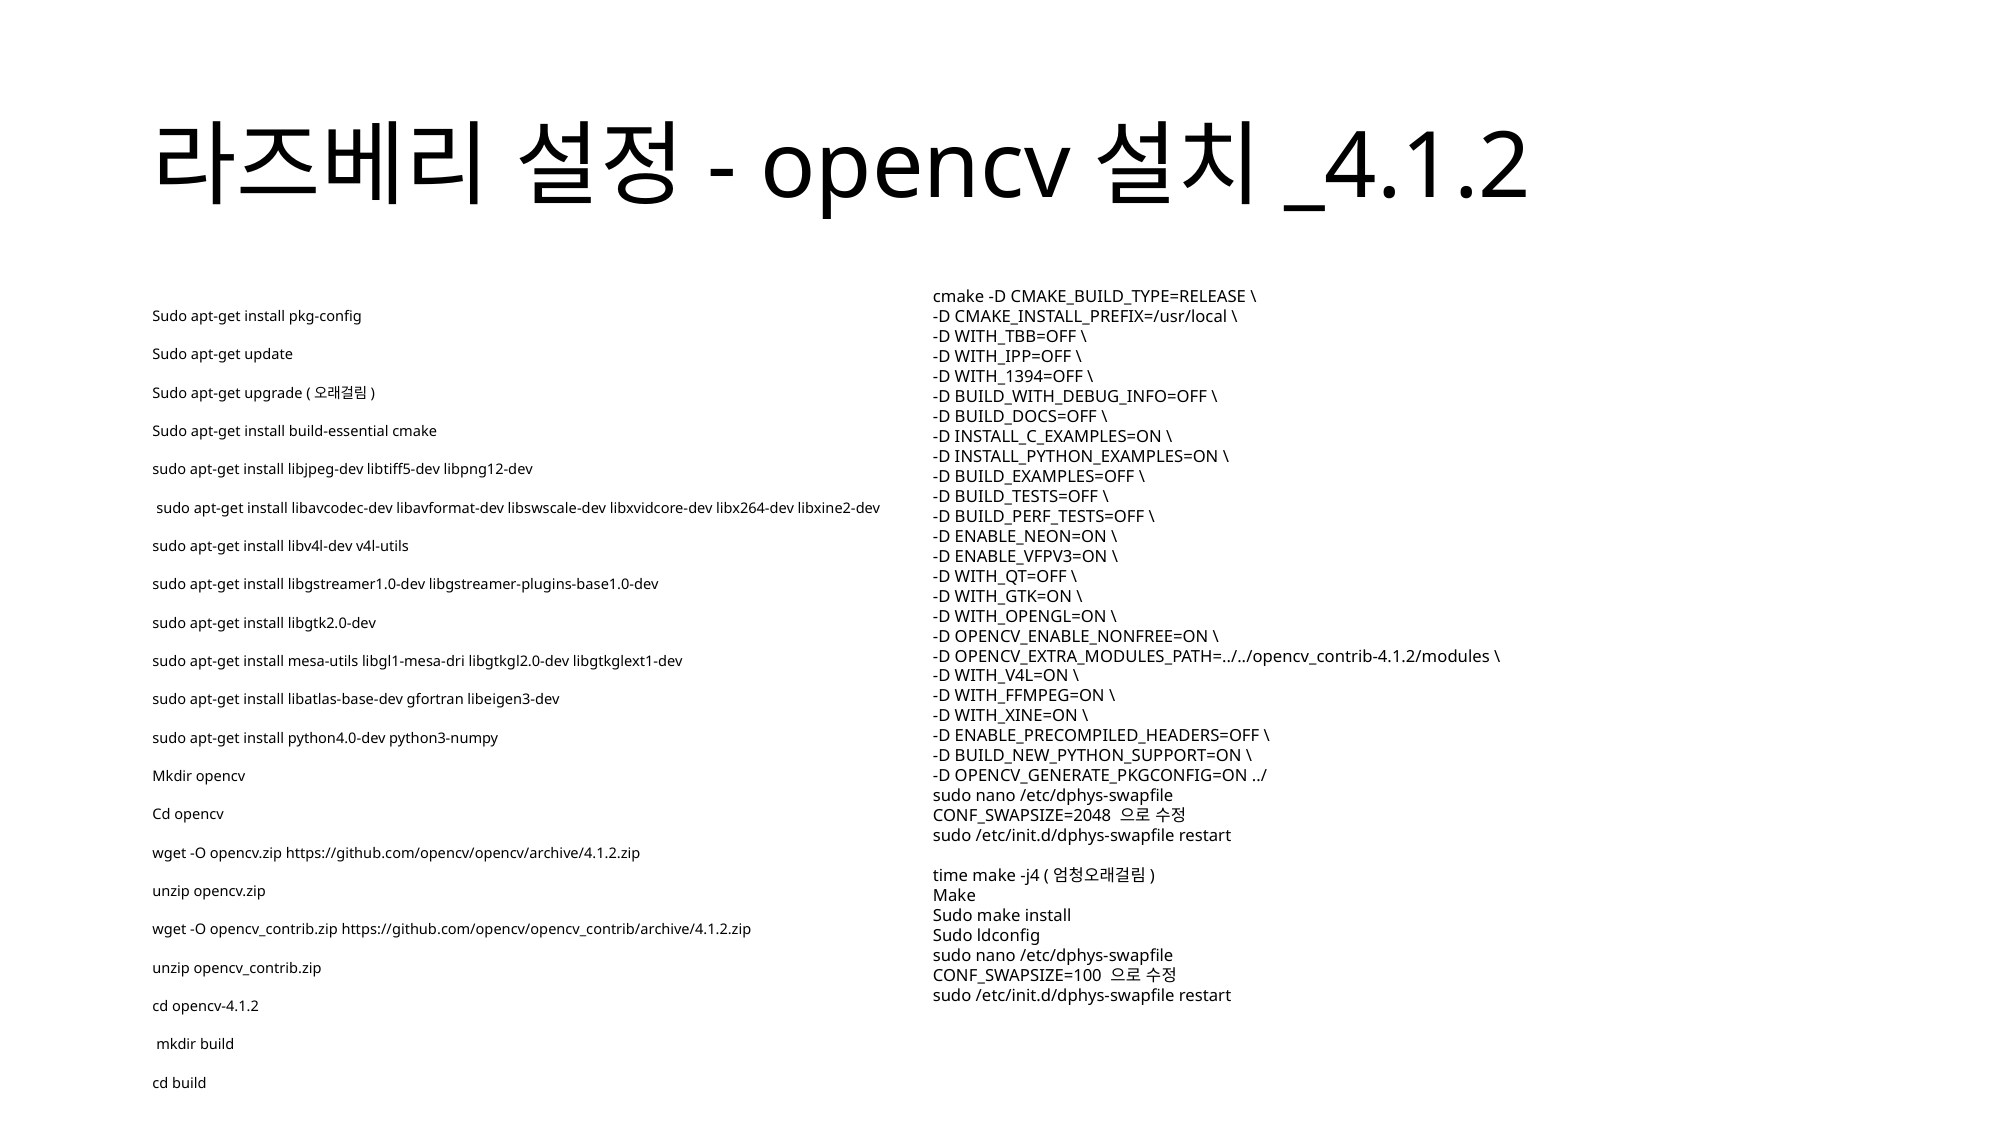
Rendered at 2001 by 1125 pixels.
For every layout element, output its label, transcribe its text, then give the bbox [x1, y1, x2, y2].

title 라즈베리 설정- opencv설치_4.1.2 [137, 58, 1863, 277]
text_box cmake -D CMAKE_BUILD_TYPE=RELEASE \ -D CMAKE_INSTALL_PREFIX=/usr/local \ -D WITH_TBB=OFF \ -D WITH_IPP=OFF \ -D WITH_1394=OFF \ -D BUILD_WITH_DEBUG_INFO=OFF \ -D BUILD_DOCS=OFF \ -D INSTALL_C_EXAMPLES=ON \ -D INSTALL_PYTHON_EXAMPLES=ON \ -D BUILD_EXAMPLES=OFF \ -D BUILD_TESTS=OFF \ -D BUILD_PERF_TESTS=OFF \ -D ENABLE_NEON=ON \ -D ENABLE_VFPV3=ON \ -D WITH_QT=OFF \ -D WITH_GTK=ON \ -D WITH_OPENGL=ON \ -D OPENCV_ENABLE_NONFREE=ON \ -D OPENCV_EXTRA_MODULES_PATH=../../opencv_contrib-4.1.2/modules \ -D WITH_V4L=ON \ -D WITH_FFMPEG=ON \ -D WITH_XINE=ON \ -D ENABLE_PRECOMPILED_HEADERS=OFF \ -D BUILD_NEW_PYTHON_SUPPORT=ON \ -D OPENCV_GENERATE_PKGCONFIG=ON ../ sudo nano /etc/dphys-swapfile CONF_SWAPSIZE=2048 으로 수정 sudo /etc/init.d/dphys-swapfile restart time make -j4 (엄청오래걸림) Make Sudo make install Sudo ldconfig sudo nano /etc/dphys-swapfile CONF_SWAPSIZE=100 으로 수정 sudo /etc/init.d/dphys-swapfile restart [918, 278, 1517, 1057]
list Sudo apt-get install pkg-config Sudo apt-get update Sudo apt-get upgrade (오래걸림) Sudo apt-get install build-essential cmake sudo apt-get install libjpeg-dev libtiff5-dev libpng12-dev sudo apt-get install libavcodec-dev libavformat-dev libswscale-dev libxvidcore-dev libx264-dev libxine2-dev sudo apt-get install libv4l-dev v4l-utils sudo apt-get install libgstreamer1.0-dev libgstreamer-plugins-base1.0-dev sudo apt-get install libgtk2.0-dev sudo apt-get install mesa-utils libgl1-mesa-dri libgtkgl2.0-dev libgtkglext1-dev sudo apt-get install libatlas-base-dev gfortran libeigen3-dev sudo apt-get install python4.0-dev python3-numpy Mkdir opencv Cd opencv wget -O opencv.zip https://github.com/opencv/opencv/archive/4.1.2.zip unzip opencv.zip wget -O opencv_contrib.zip https://github.com/opencv/opencv_contrib/archive/4.1.2.zip unzip opencv_contrib.zip cd opencv-4.1.2 mkdir build cd build [137, 299, 918, 1014]
